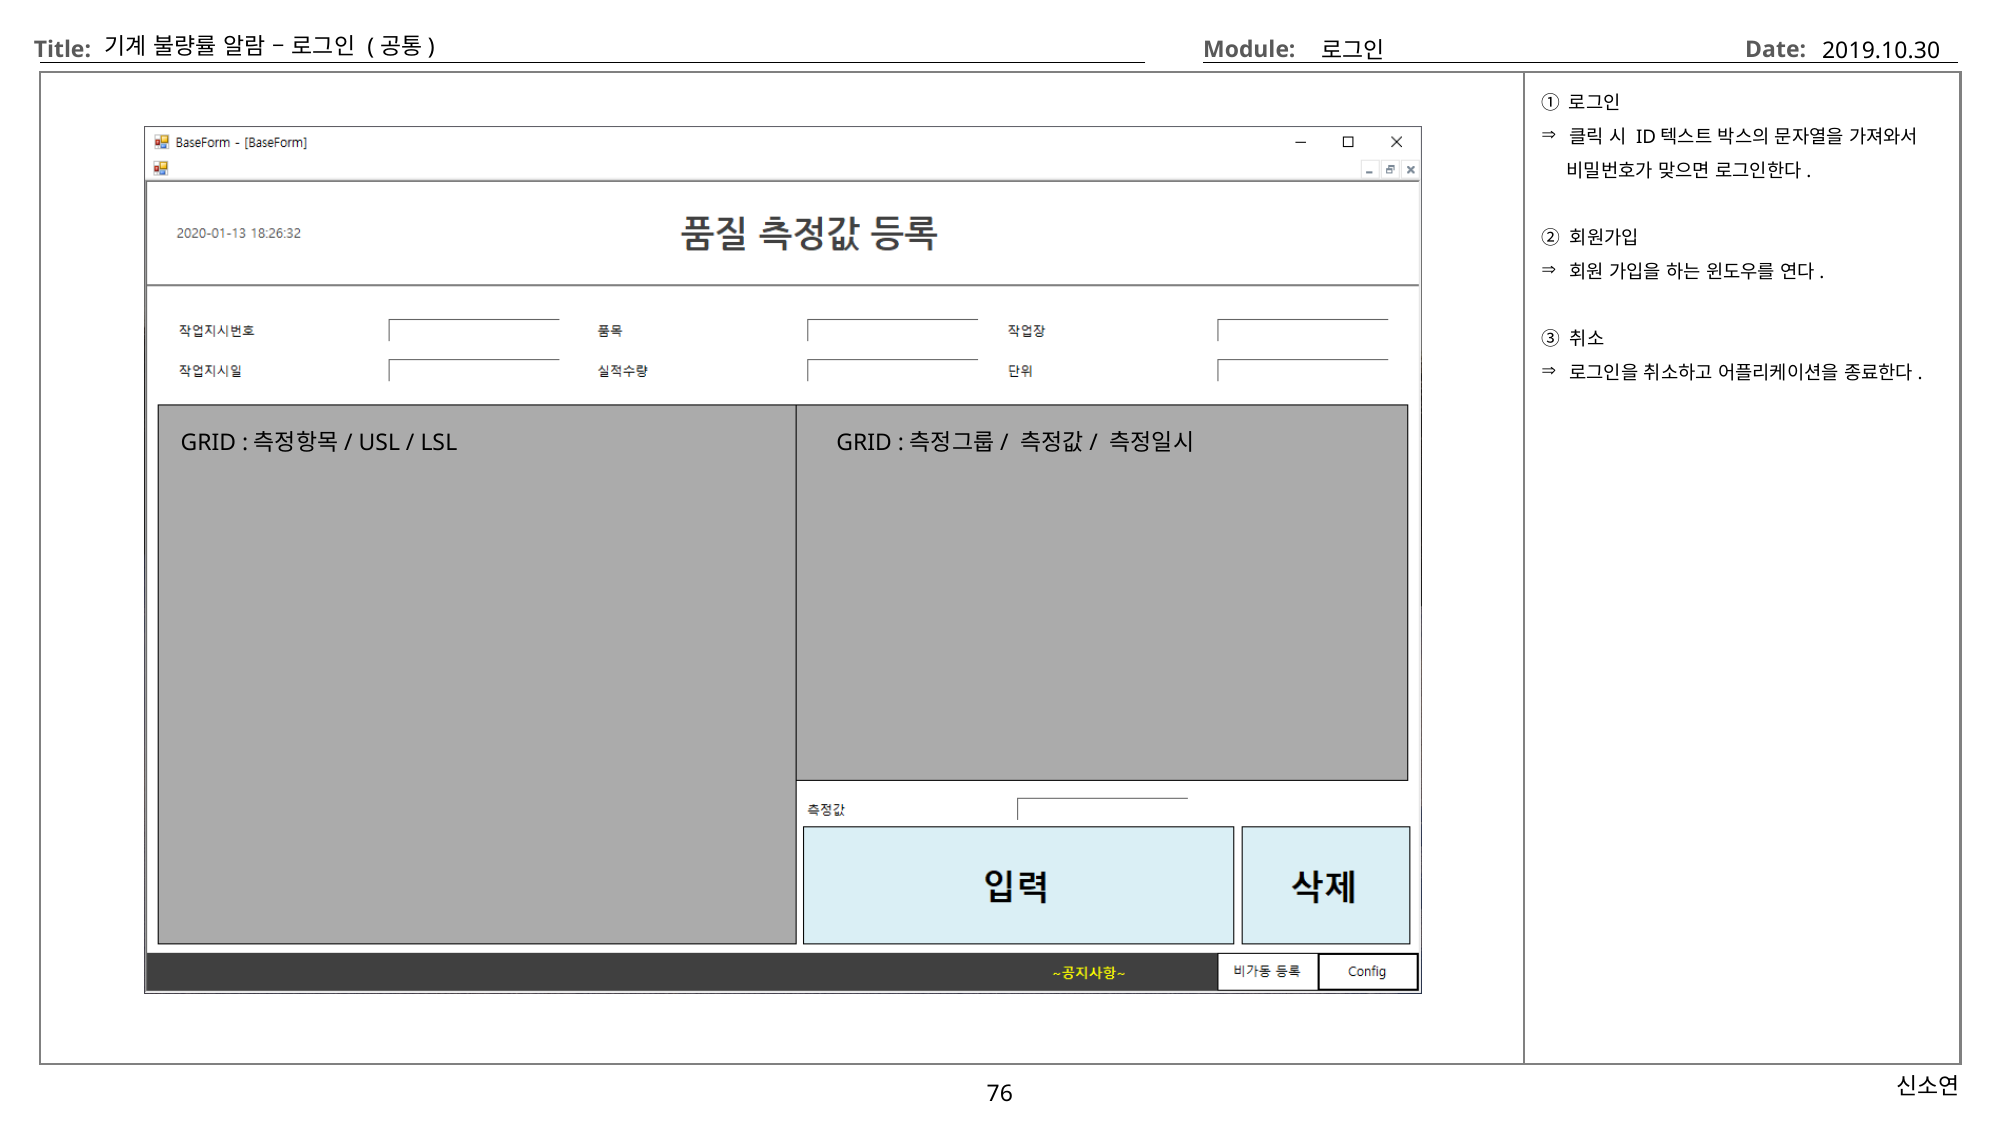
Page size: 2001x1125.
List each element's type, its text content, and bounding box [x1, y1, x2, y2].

list 2019.10.30 [1822, 31, 1990, 67]
text_box ① 로그인 클릭 시 ID텍스트 박스의 문자열을 가져와서 비밀번호가 맞으면 로그인한다. ② 회원가입 회원 가입을 하는 윈도우를 연다. ③ 취소 로그인을 취소하고 어플리케이션을 종료한다. [1526, 72, 1960, 425]
list 신소연 [1526, 1067, 1960, 1103]
title 기계 불량률 알람 – 로그인 (공통) [104, 29, 1123, 66]
picture [144, 126, 1422, 994]
list 로그인 [1321, 31, 1651, 67]
